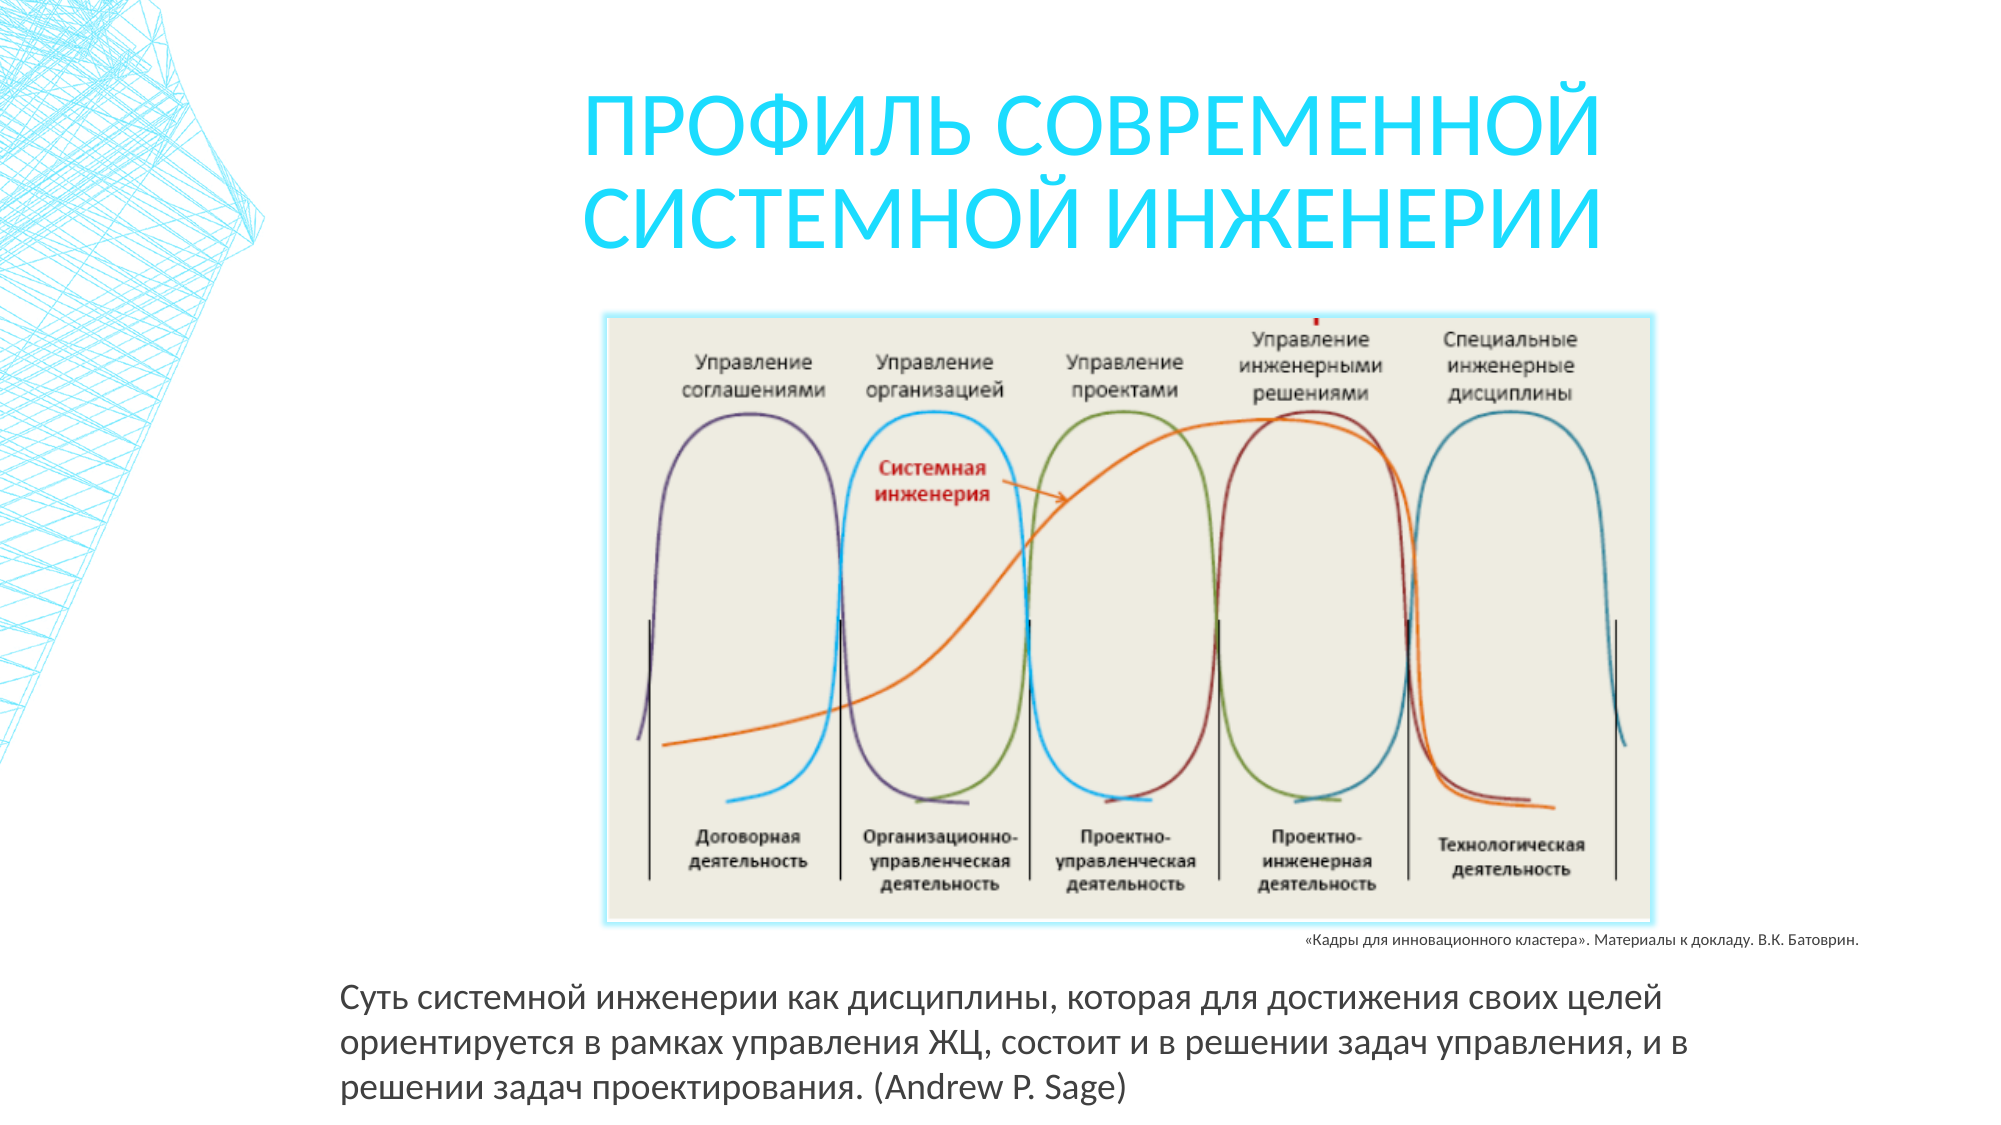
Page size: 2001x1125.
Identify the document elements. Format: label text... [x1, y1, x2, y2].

title Профиль современной системной инженерии [324, 62, 1863, 275]
text_box «Кадры для инновационного кластера». Материалы к докладу. В.К. Батоврин. [1289, 921, 1923, 977]
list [607, 318, 1650, 922]
picture [0, 0, 2001, 1125]
text_box Суть системной инженерии как дисциплины, которая для достижения своих целей ориентируется в рамках управления ЖЦ, состоит и в решении задач управления, и в решении задач проектирования. (Andrew P. Sage) [324, 964, 1824, 1115]
